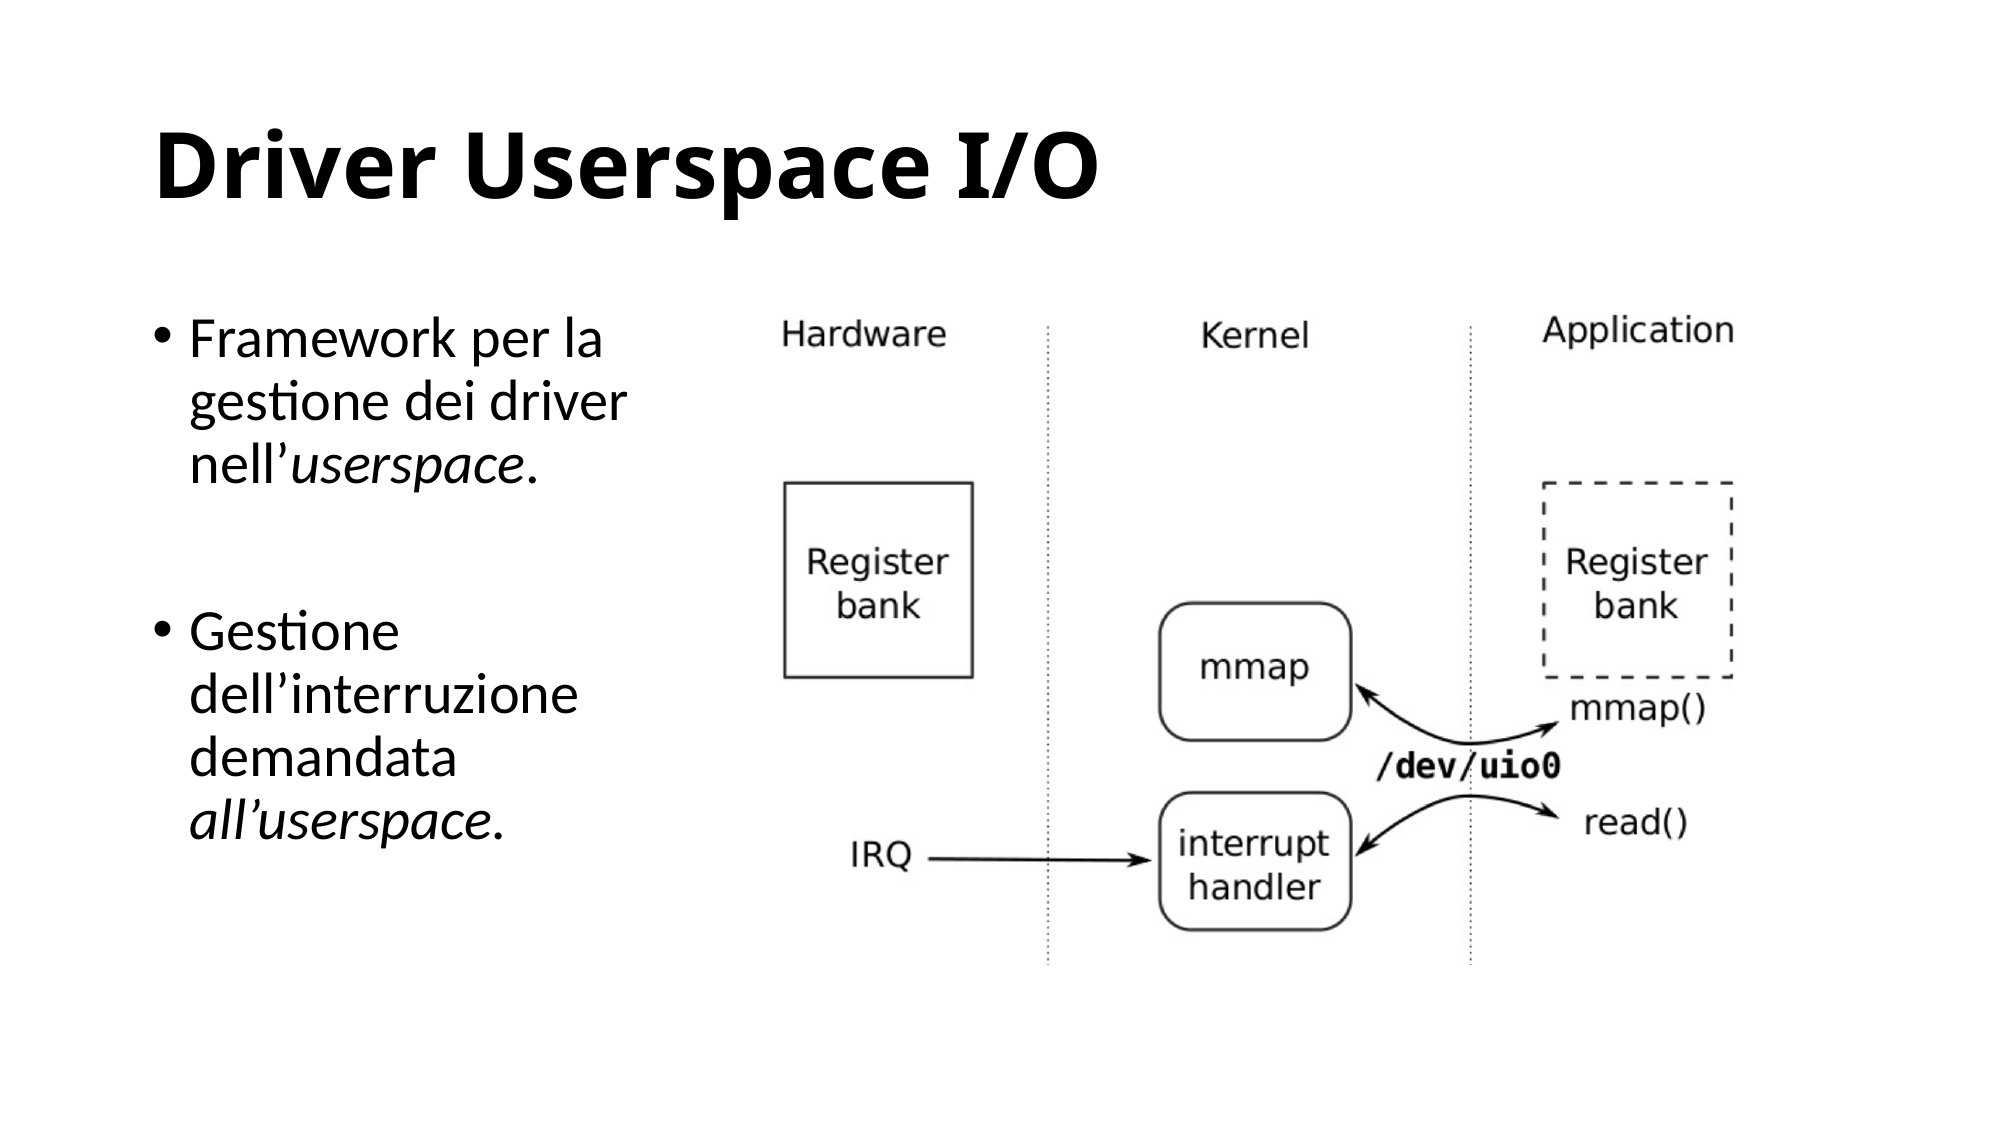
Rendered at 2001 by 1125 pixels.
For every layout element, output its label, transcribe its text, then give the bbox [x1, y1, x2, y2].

title Driver Userspace I/O [137, 59, 1863, 278]
list Framework per la gestione dei driver nell’userspace. Gestione dell’interruzione demandata all’userspace. [137, 299, 748, 1014]
picture [747, 299, 1785, 965]
